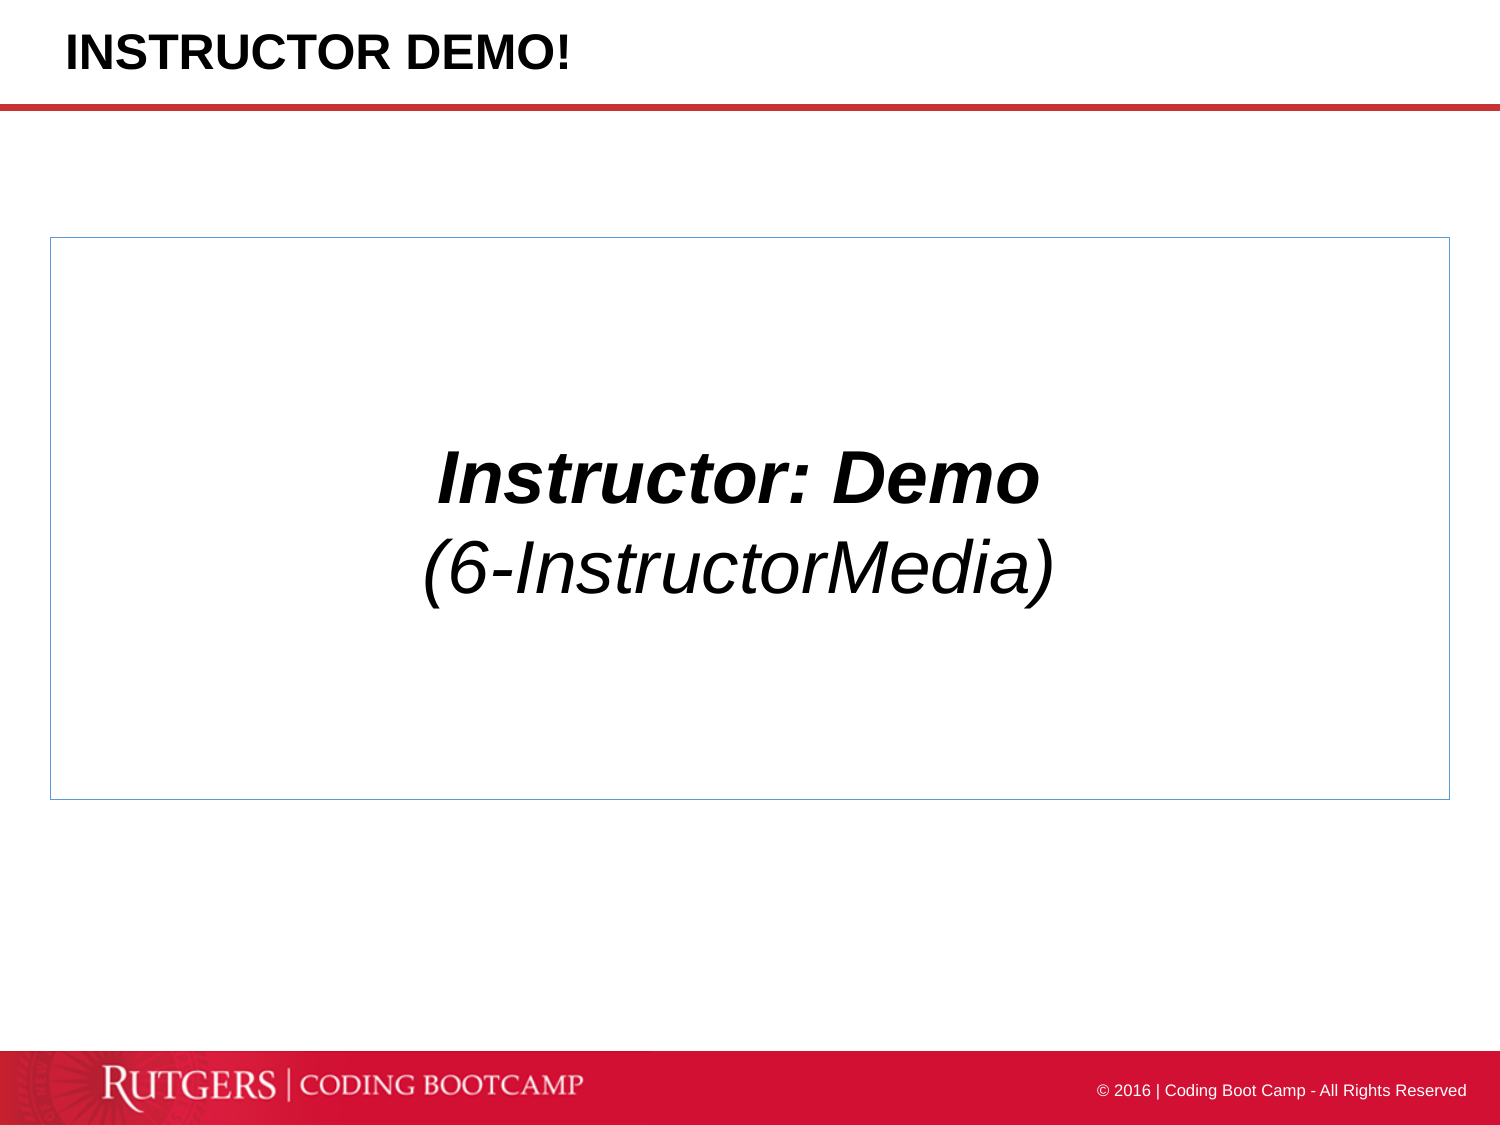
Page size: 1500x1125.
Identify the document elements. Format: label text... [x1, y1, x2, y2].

picture [0, 1051, 650, 1125]
text_box Instructor: Demo (6-InstructorMedia) [50, 237, 1450, 800]
title INSTRUCTOR DEMO! [50, 0, 948, 108]
